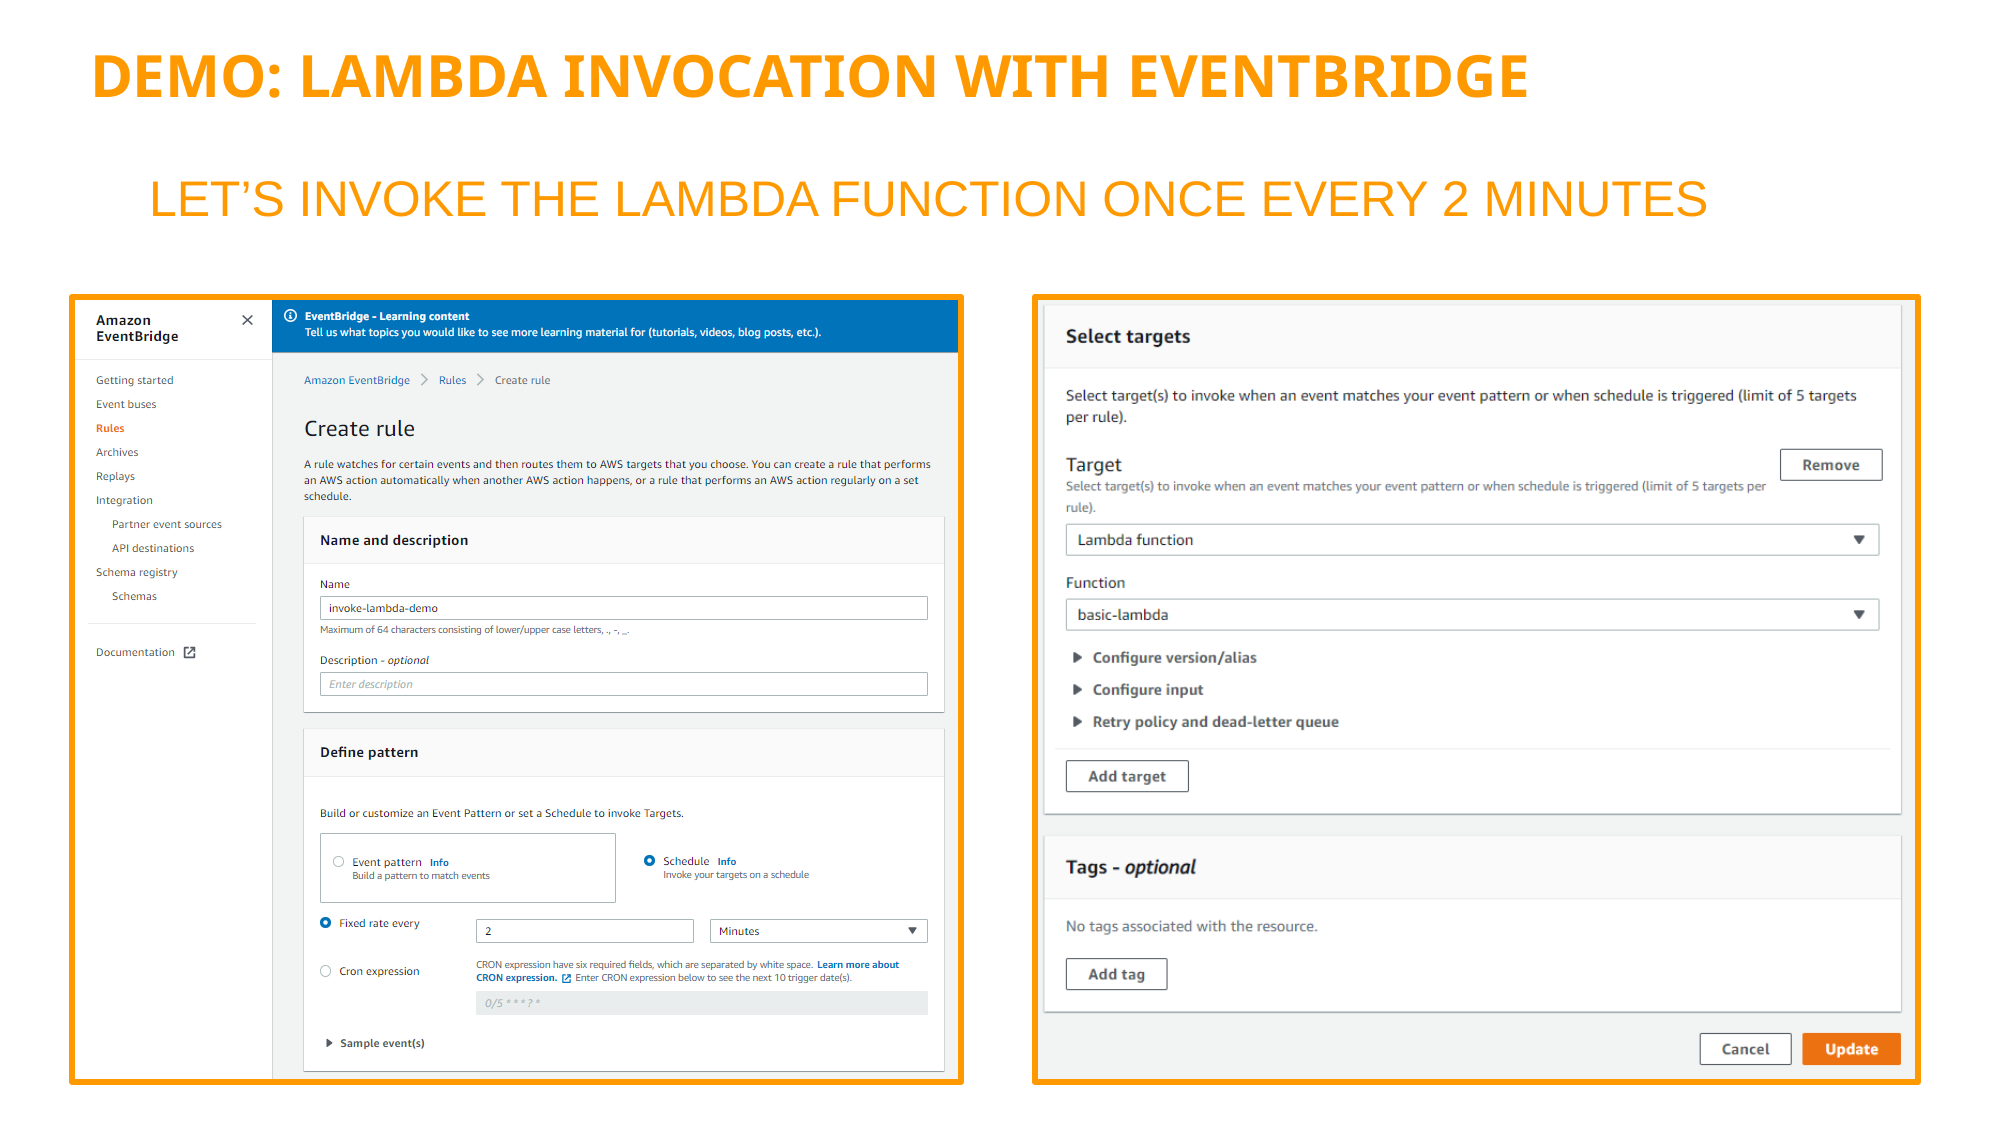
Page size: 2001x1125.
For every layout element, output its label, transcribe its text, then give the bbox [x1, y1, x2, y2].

picture [1037, 299, 1916, 1079]
picture [75, 299, 958, 1079]
text_box DEMO: LAMBDA INVOCATION WITH EVENTBRIDGE [75, 31, 1688, 117]
text_box LET’S INVOKE THE LAMBDA FUNCTION ONCE EVERY 2 MINUTES [113, 159, 1745, 234]
